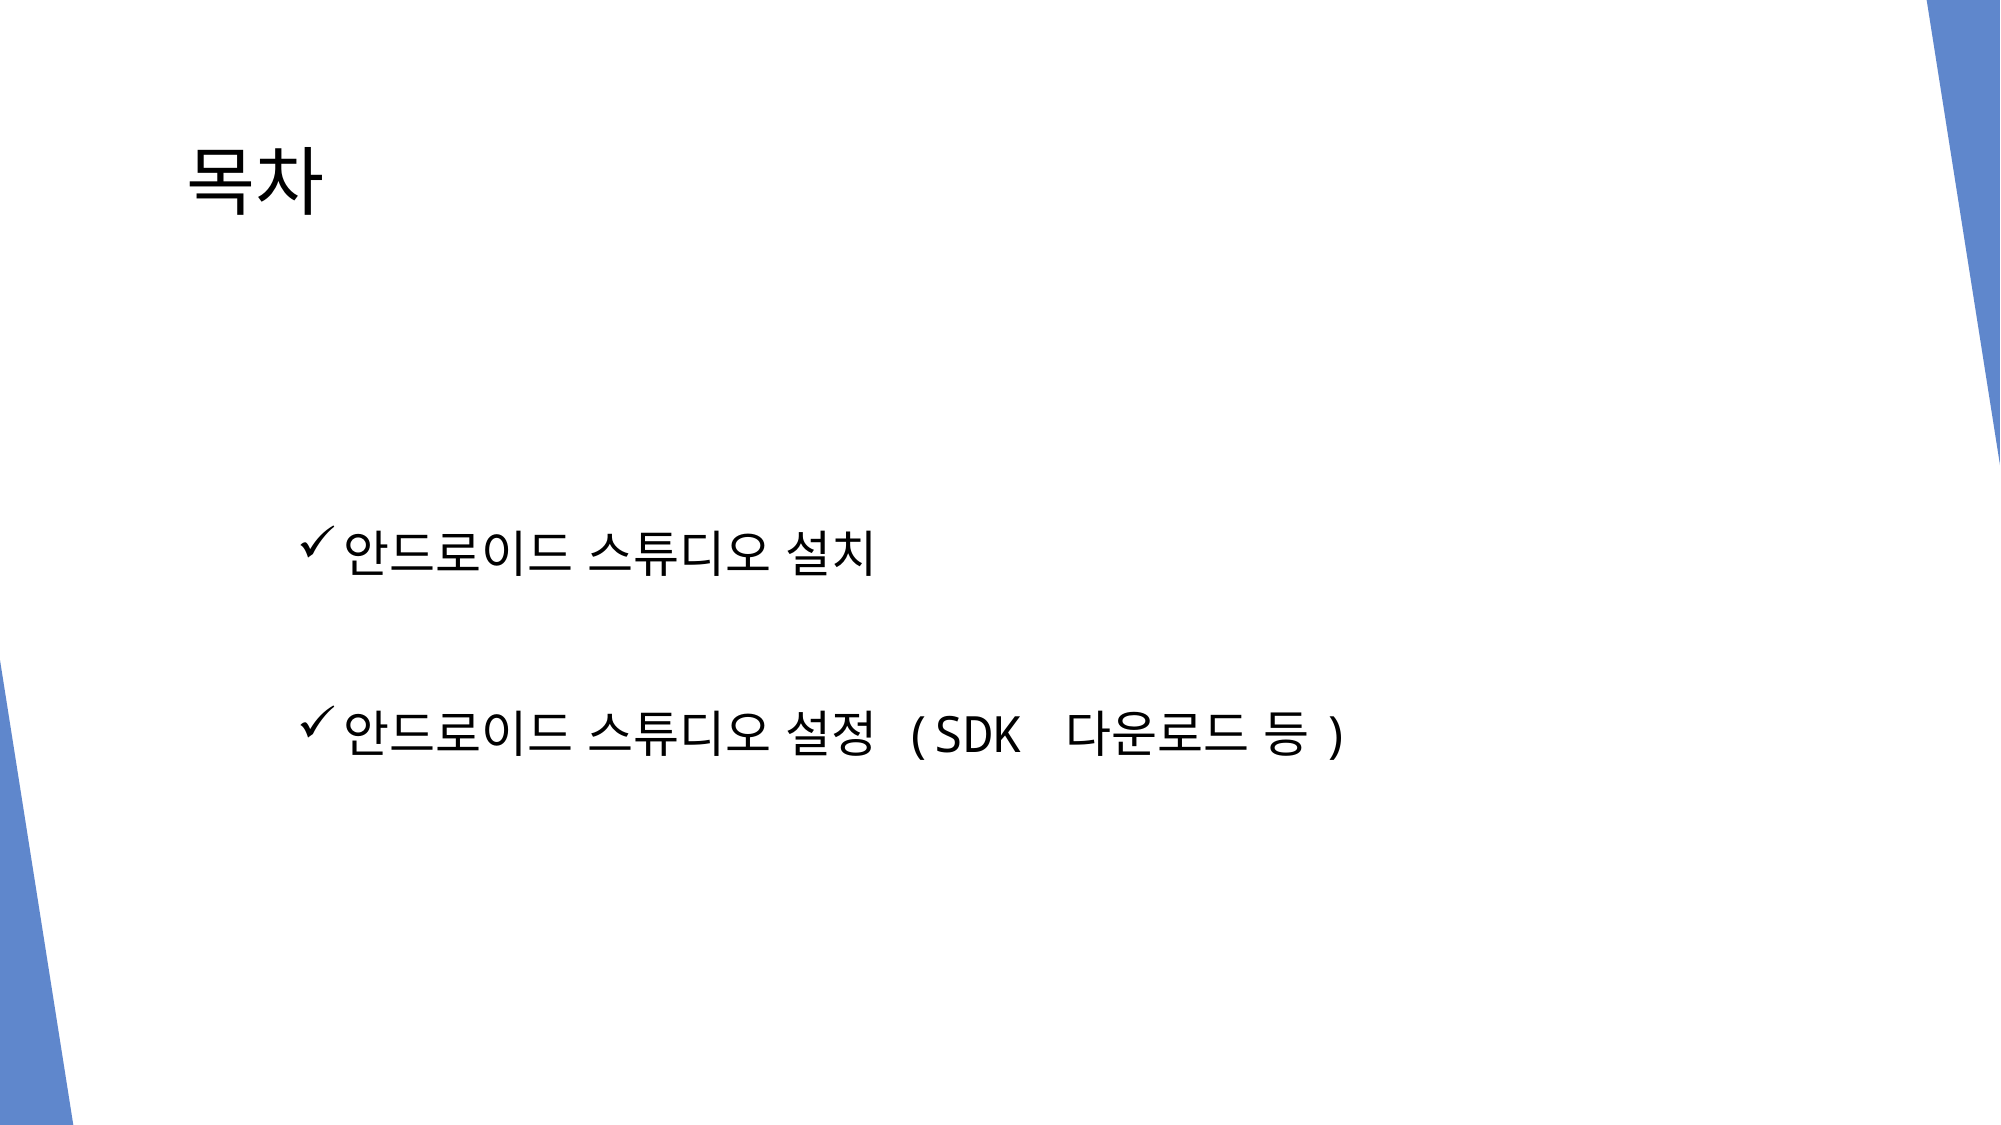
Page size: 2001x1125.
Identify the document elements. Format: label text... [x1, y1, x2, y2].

text_box [1926, 0, 2000, 467]
title 목차 [0, 71, 1166, 233]
text_box [0, 659, 74, 1125]
text_box 안드로이드 스튜디오 설치 안드로이드 스튜디오 설정 (SDK 다운로드 등) [281, 350, 1367, 771]
